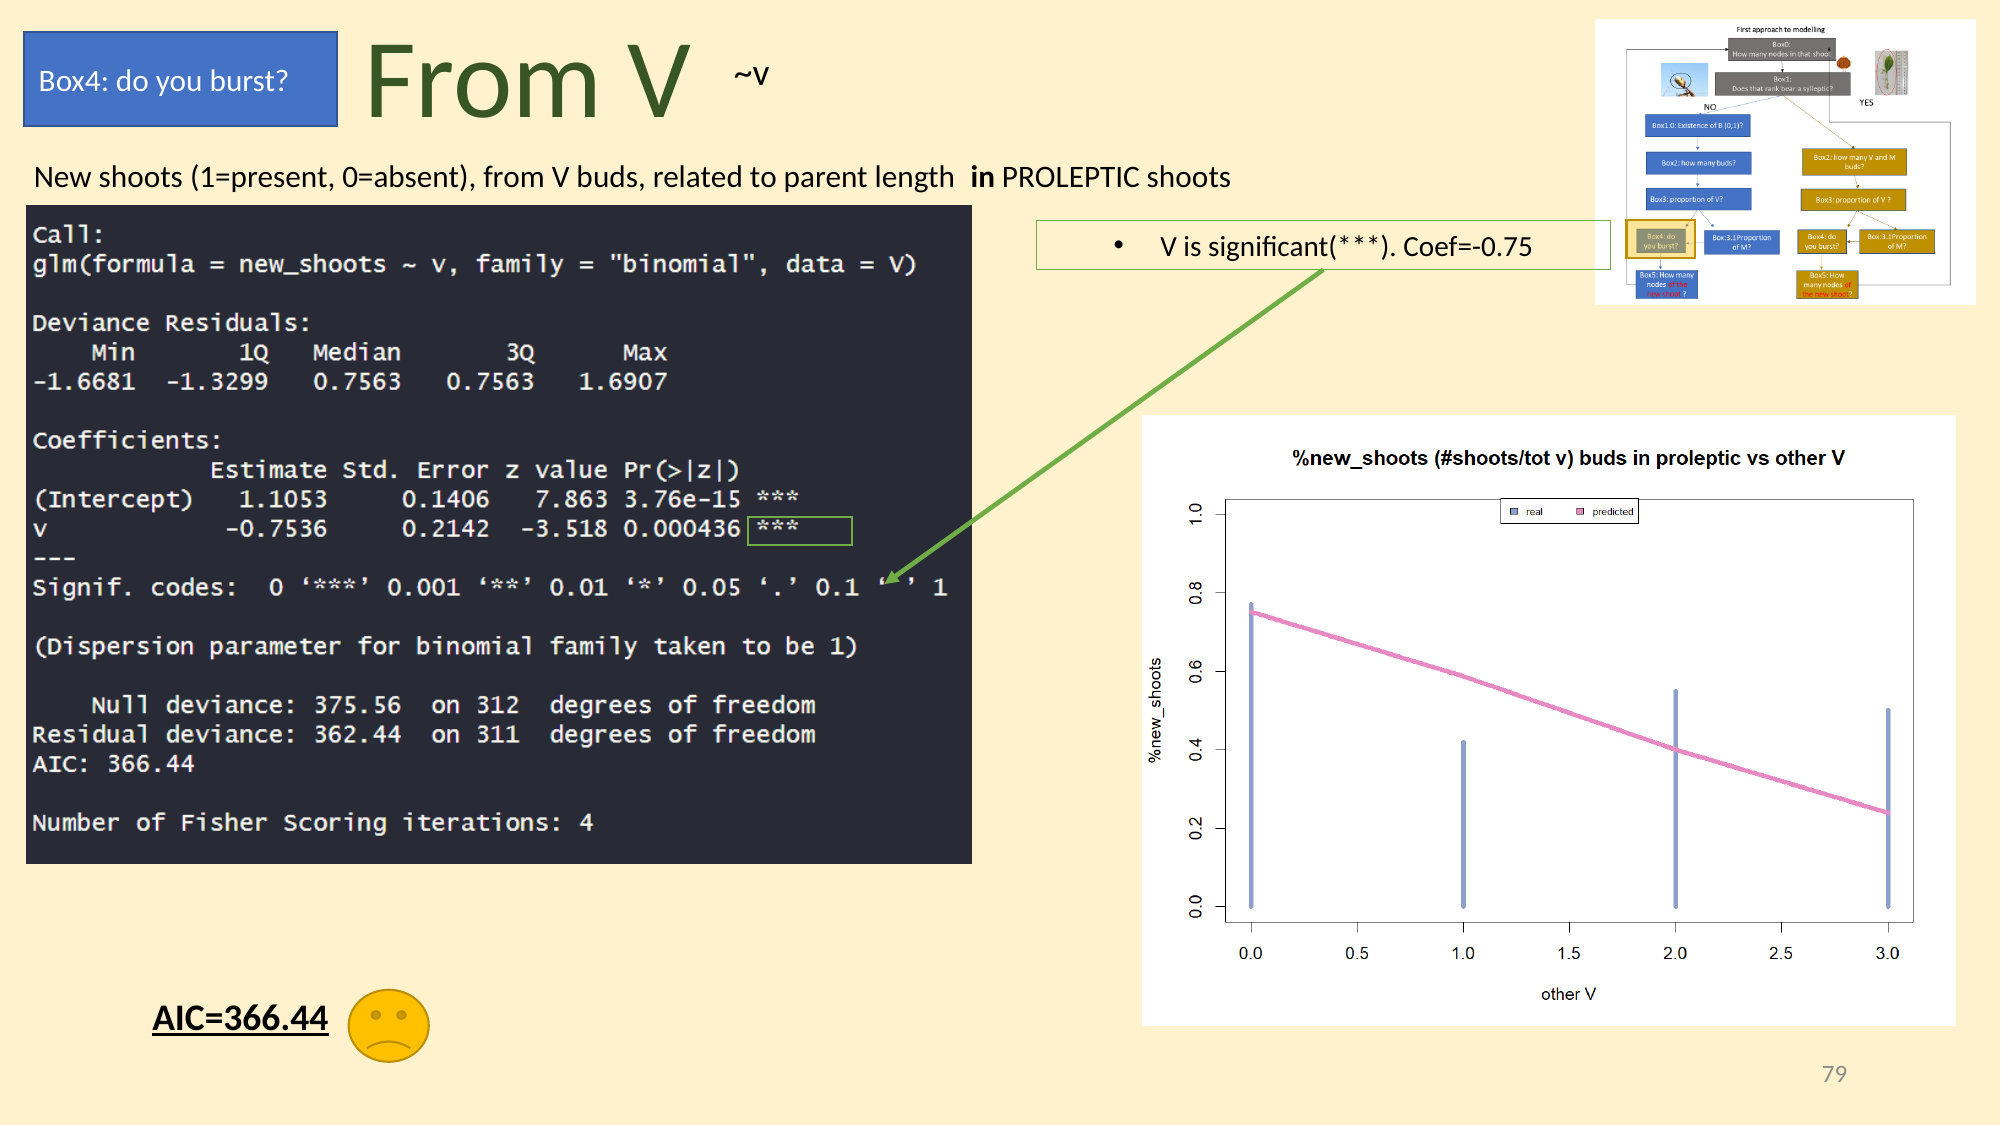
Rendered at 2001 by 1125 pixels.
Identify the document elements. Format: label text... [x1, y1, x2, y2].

text_box From V [349, 0, 707, 148]
picture [26, 205, 972, 864]
slide_number 79 [1412, 1042, 1863, 1103]
text_box New shoots (1=present, 0=absent), from V buds, related to parent length in PROLEPTIC shoots [18, 148, 1327, 201]
text_box AIC=366.44 [137, 985, 429, 1046]
picture [1142, 415, 1956, 1026]
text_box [884, 270, 1324, 585]
picture [1595, 19, 1976, 305]
text_box V is significant(***). Coef=-0.75 [1036, 220, 1595, 270]
text_box ~v [719, 40, 1584, 101]
text_box [347, 988, 430, 1063]
text_box Box4: do you burst? [23, 31, 338, 127]
